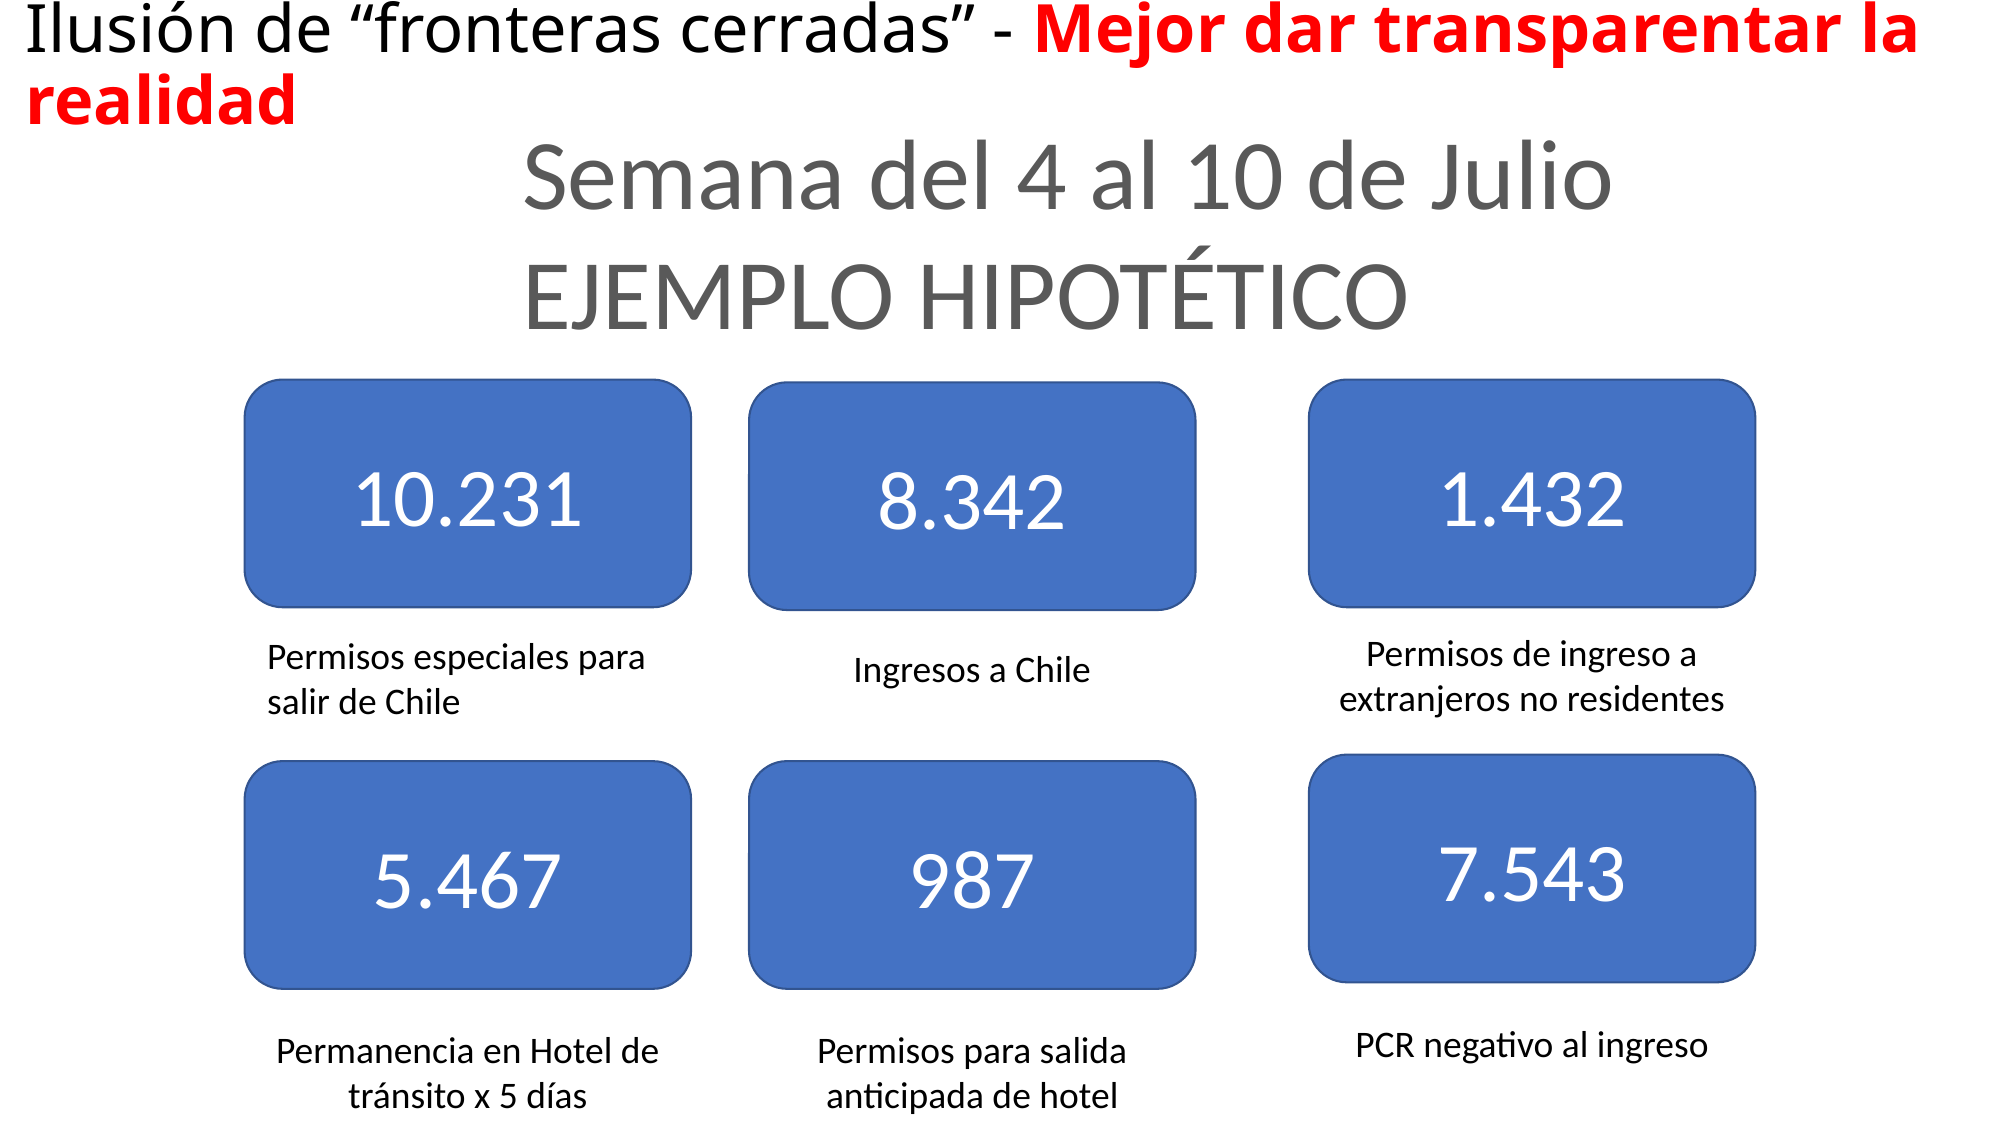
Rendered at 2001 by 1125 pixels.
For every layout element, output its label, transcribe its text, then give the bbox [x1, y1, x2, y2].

title Ilusión de “fronteras cerradas” - Mejor dar transparentar la realidad [10, 0, 2000, 216]
text_box Ingresos a Chile [749, 638, 1196, 698]
text_box 5.467 [243, 760, 693, 990]
text_box Permanencia en Hotel de tránsito x 5 días [244, 1018, 692, 1124]
text_box 1.432 [1307, 378, 1757, 609]
text_box PCR negativo al ingreso [1308, 1012, 1756, 1073]
text_box Semana del 4 al 10 de Julio EJEMPLO HIPOTÉTICO [507, 102, 1631, 357]
text_box 7.543 [1307, 753, 1757, 984]
text_box 10.231 [243, 378, 693, 609]
text_box 987 [747, 760, 1197, 990]
text_box Permisos especiales para salir de Chile [252, 625, 699, 730]
text_box Permisos de ingreso a extranjeros no residentes [1308, 621, 1756, 727]
text_box Permisos para salida anticipada de hotel [749, 1018, 1196, 1124]
text_box 8.342 [747, 381, 1197, 612]
